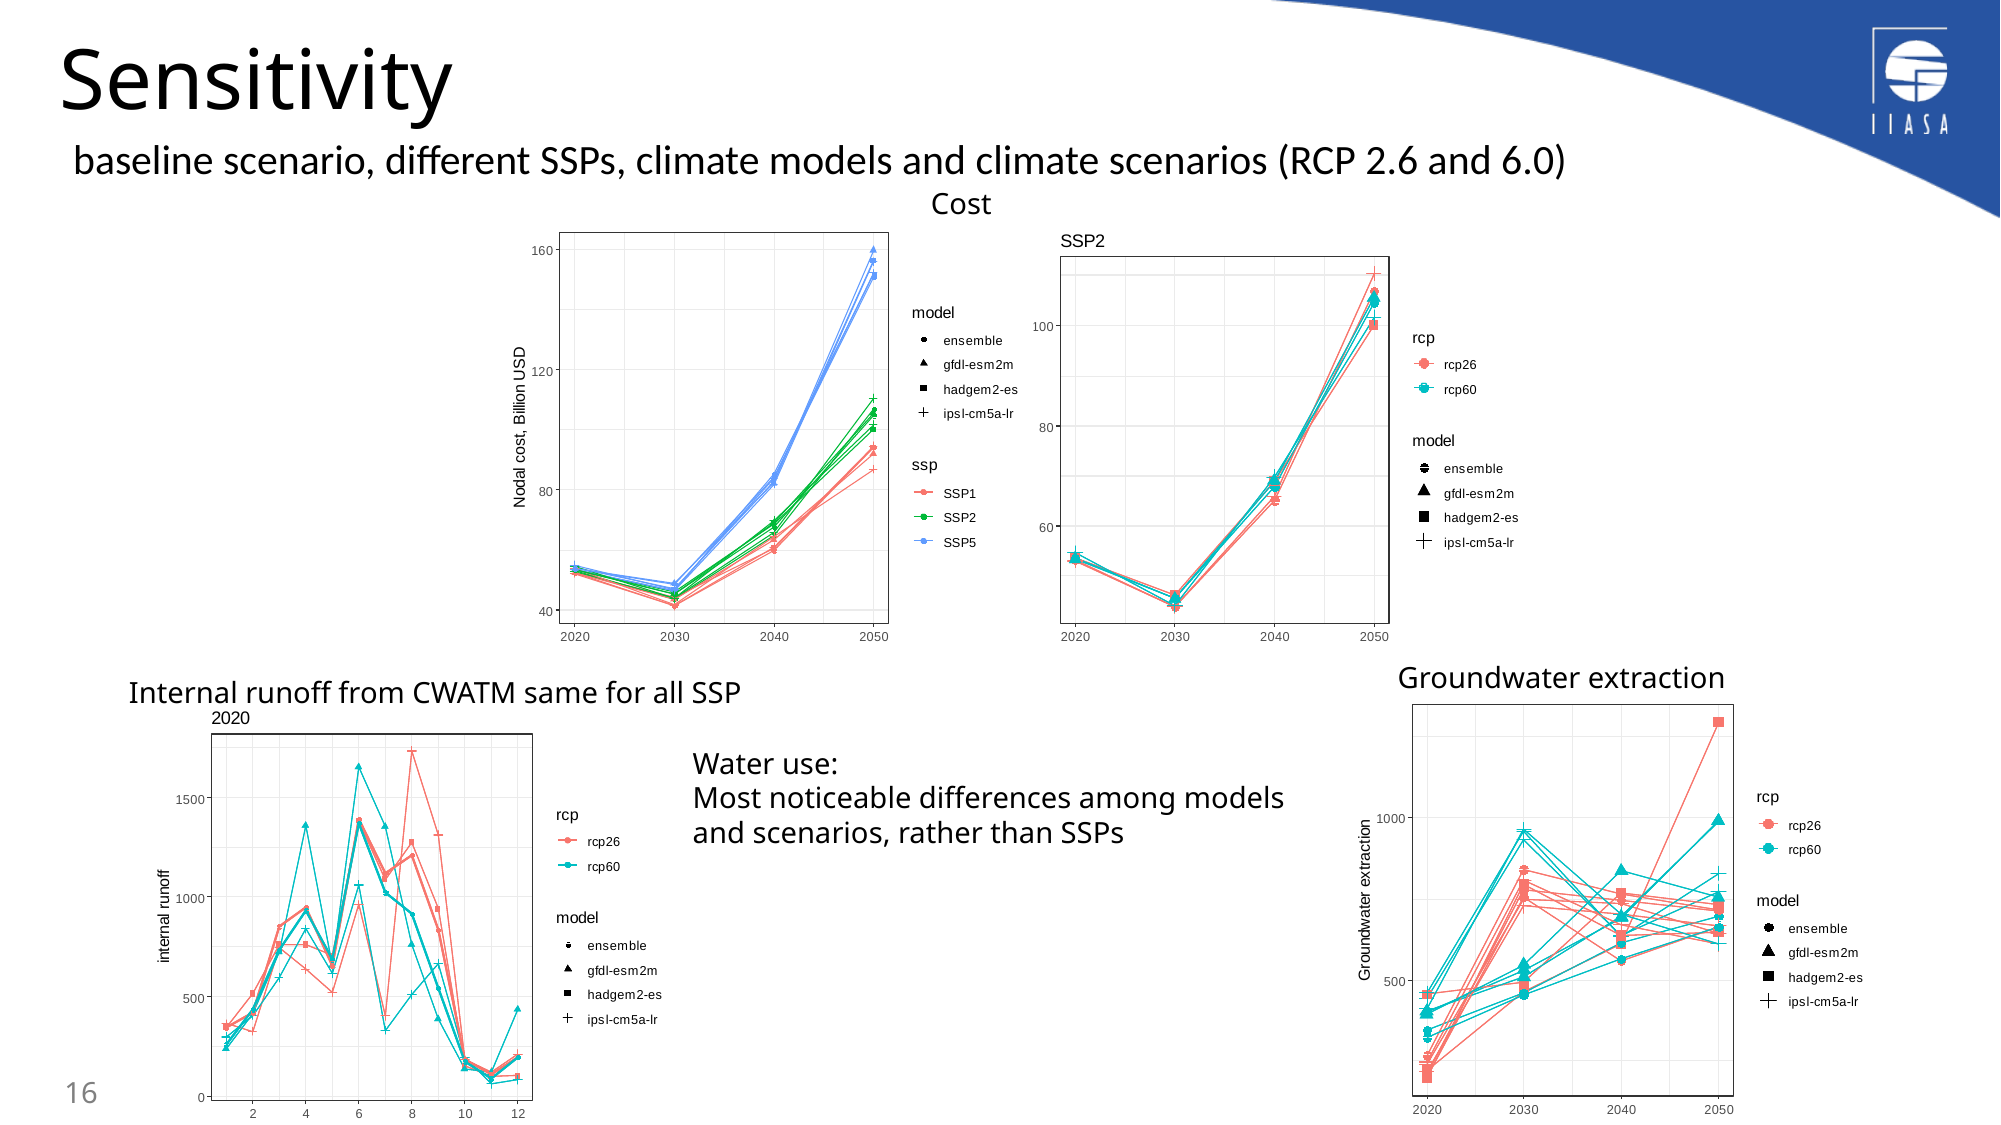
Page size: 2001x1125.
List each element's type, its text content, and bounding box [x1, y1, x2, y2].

text_box Cost [916, 178, 1007, 225]
picture [147, 702, 678, 1125]
text_box Water use: Most noticeable differences among models and scenarios, rather than SSPs [678, 737, 1324, 858]
picture [503, 0, 2000, 1125]
title Sensitivity [59, 32, 1522, 126]
text_box baseline scenario, different SSPs, climate models and climate scenarios (RCP 2.6 and 6.0) [58, 126, 1907, 191]
slide_number 16 [58, 1075, 147, 1114]
text_box Groundwater extraction [1383, 651, 1741, 697]
text_box Internal runoff from CWATM same for all SSP [114, 666, 757, 717]
